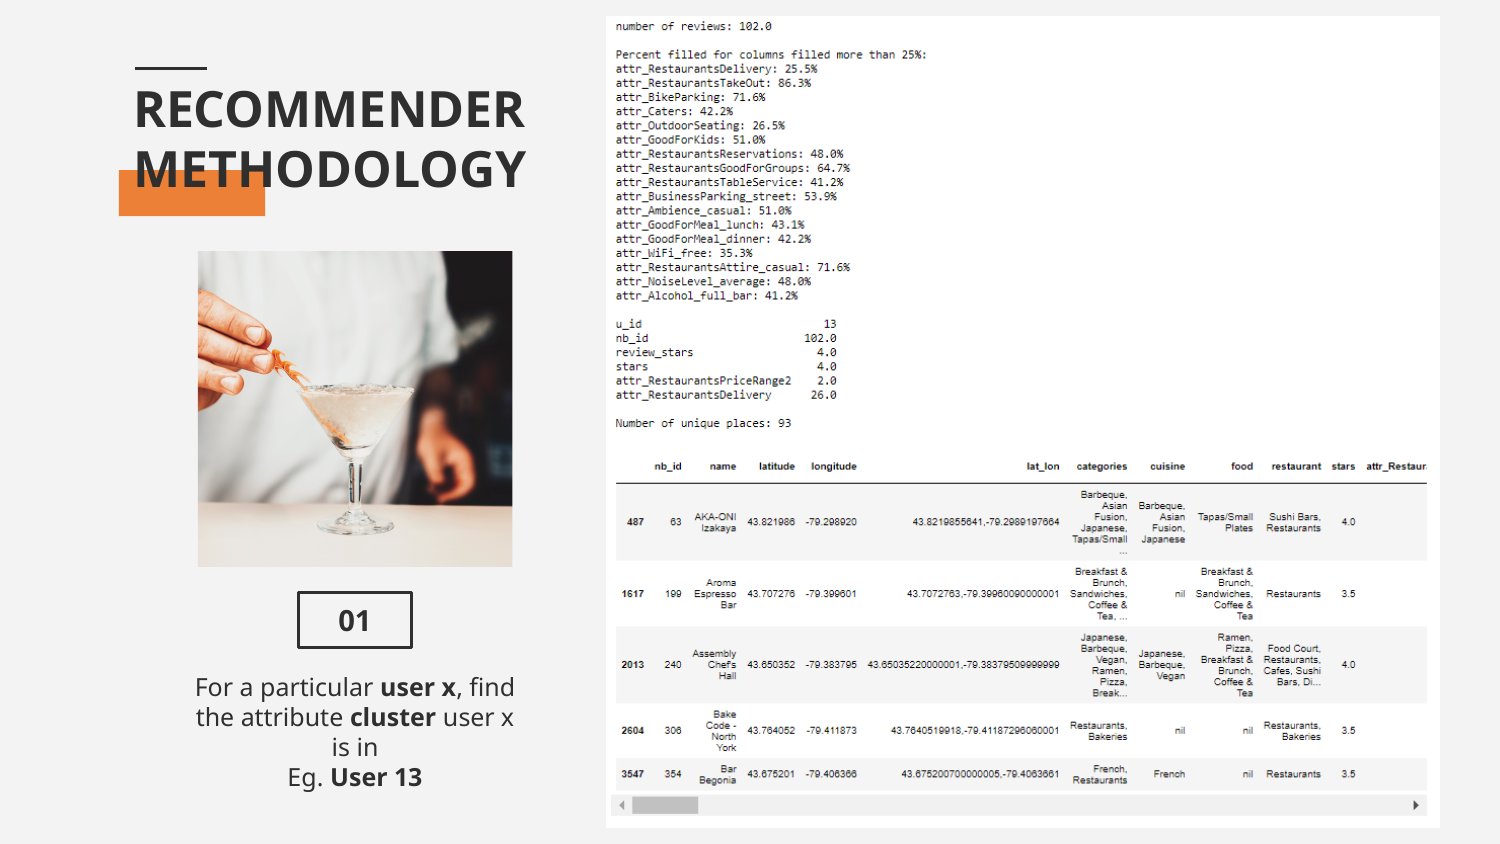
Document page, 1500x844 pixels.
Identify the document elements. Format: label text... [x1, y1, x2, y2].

picture [197, 251, 513, 567]
picture [606, 15, 1440, 828]
text_box For a particular user x, find the attribute cluster user x is in Eg. User 13 [172, 656, 538, 800]
text_box [392, 592, 412, 648]
text_box [298, 592, 318, 648]
title RECOMMENDER METHODOLOGY [118, 62, 551, 219]
text_box 01 [318, 586, 392, 653]
